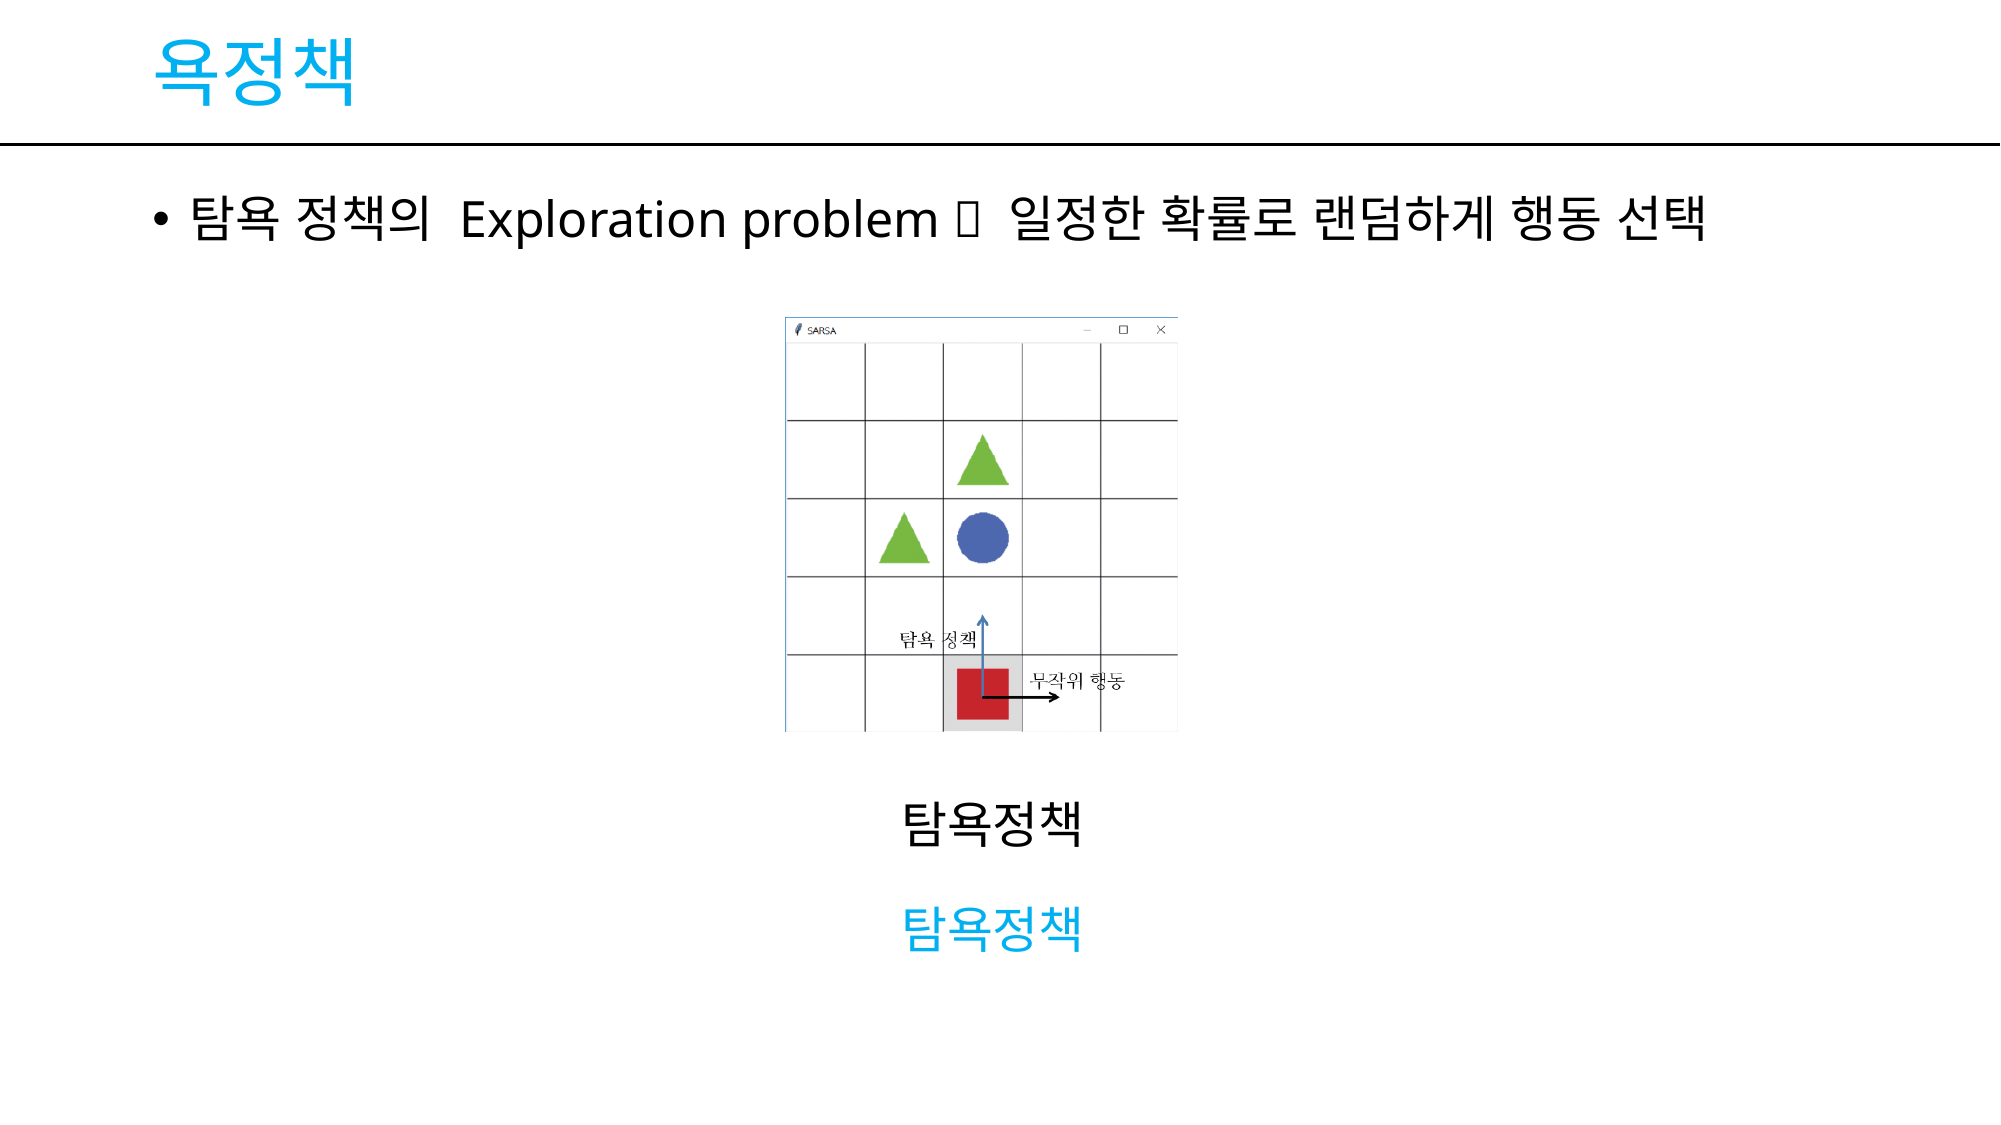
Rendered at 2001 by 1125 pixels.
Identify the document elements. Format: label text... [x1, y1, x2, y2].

picture [785, 317, 1178, 732]
list 탐욕 정책의 Exploration problem  일정한 확률로 랜덤하게 행동 선택 [137, 187, 1863, 1043]
